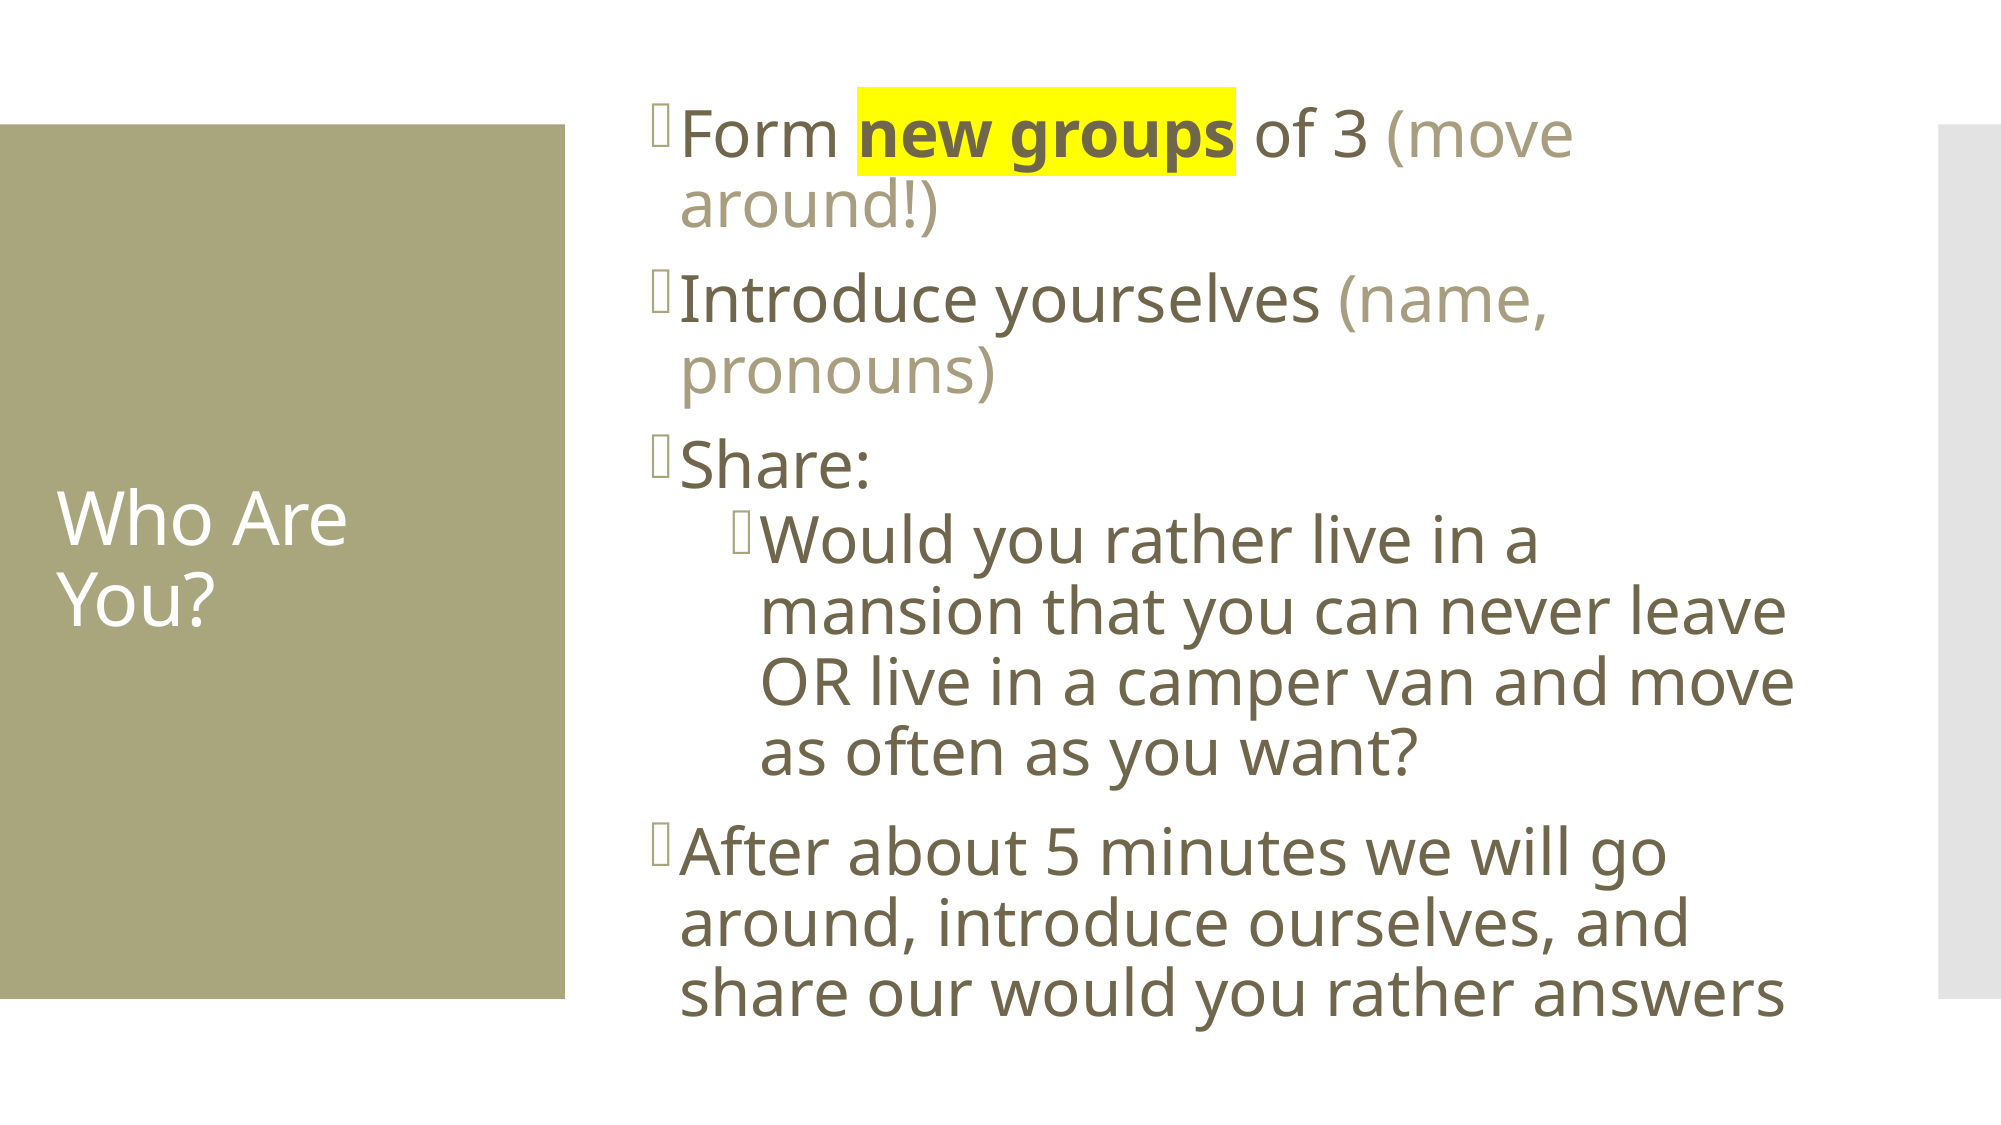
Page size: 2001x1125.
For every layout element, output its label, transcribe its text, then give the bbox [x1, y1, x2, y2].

title Who Are You? [41, 184, 525, 940]
list Form new groups of 3 (move around!) Introduce yourselves (name, pronouns) Share: Would you rather live in a mansion that you can never leave OR live in a camper van and move as often as you want? After about 5 minutes we will go around, introduce ourselves, and share our would you rather answers [634, 93, 1826, 1090]
